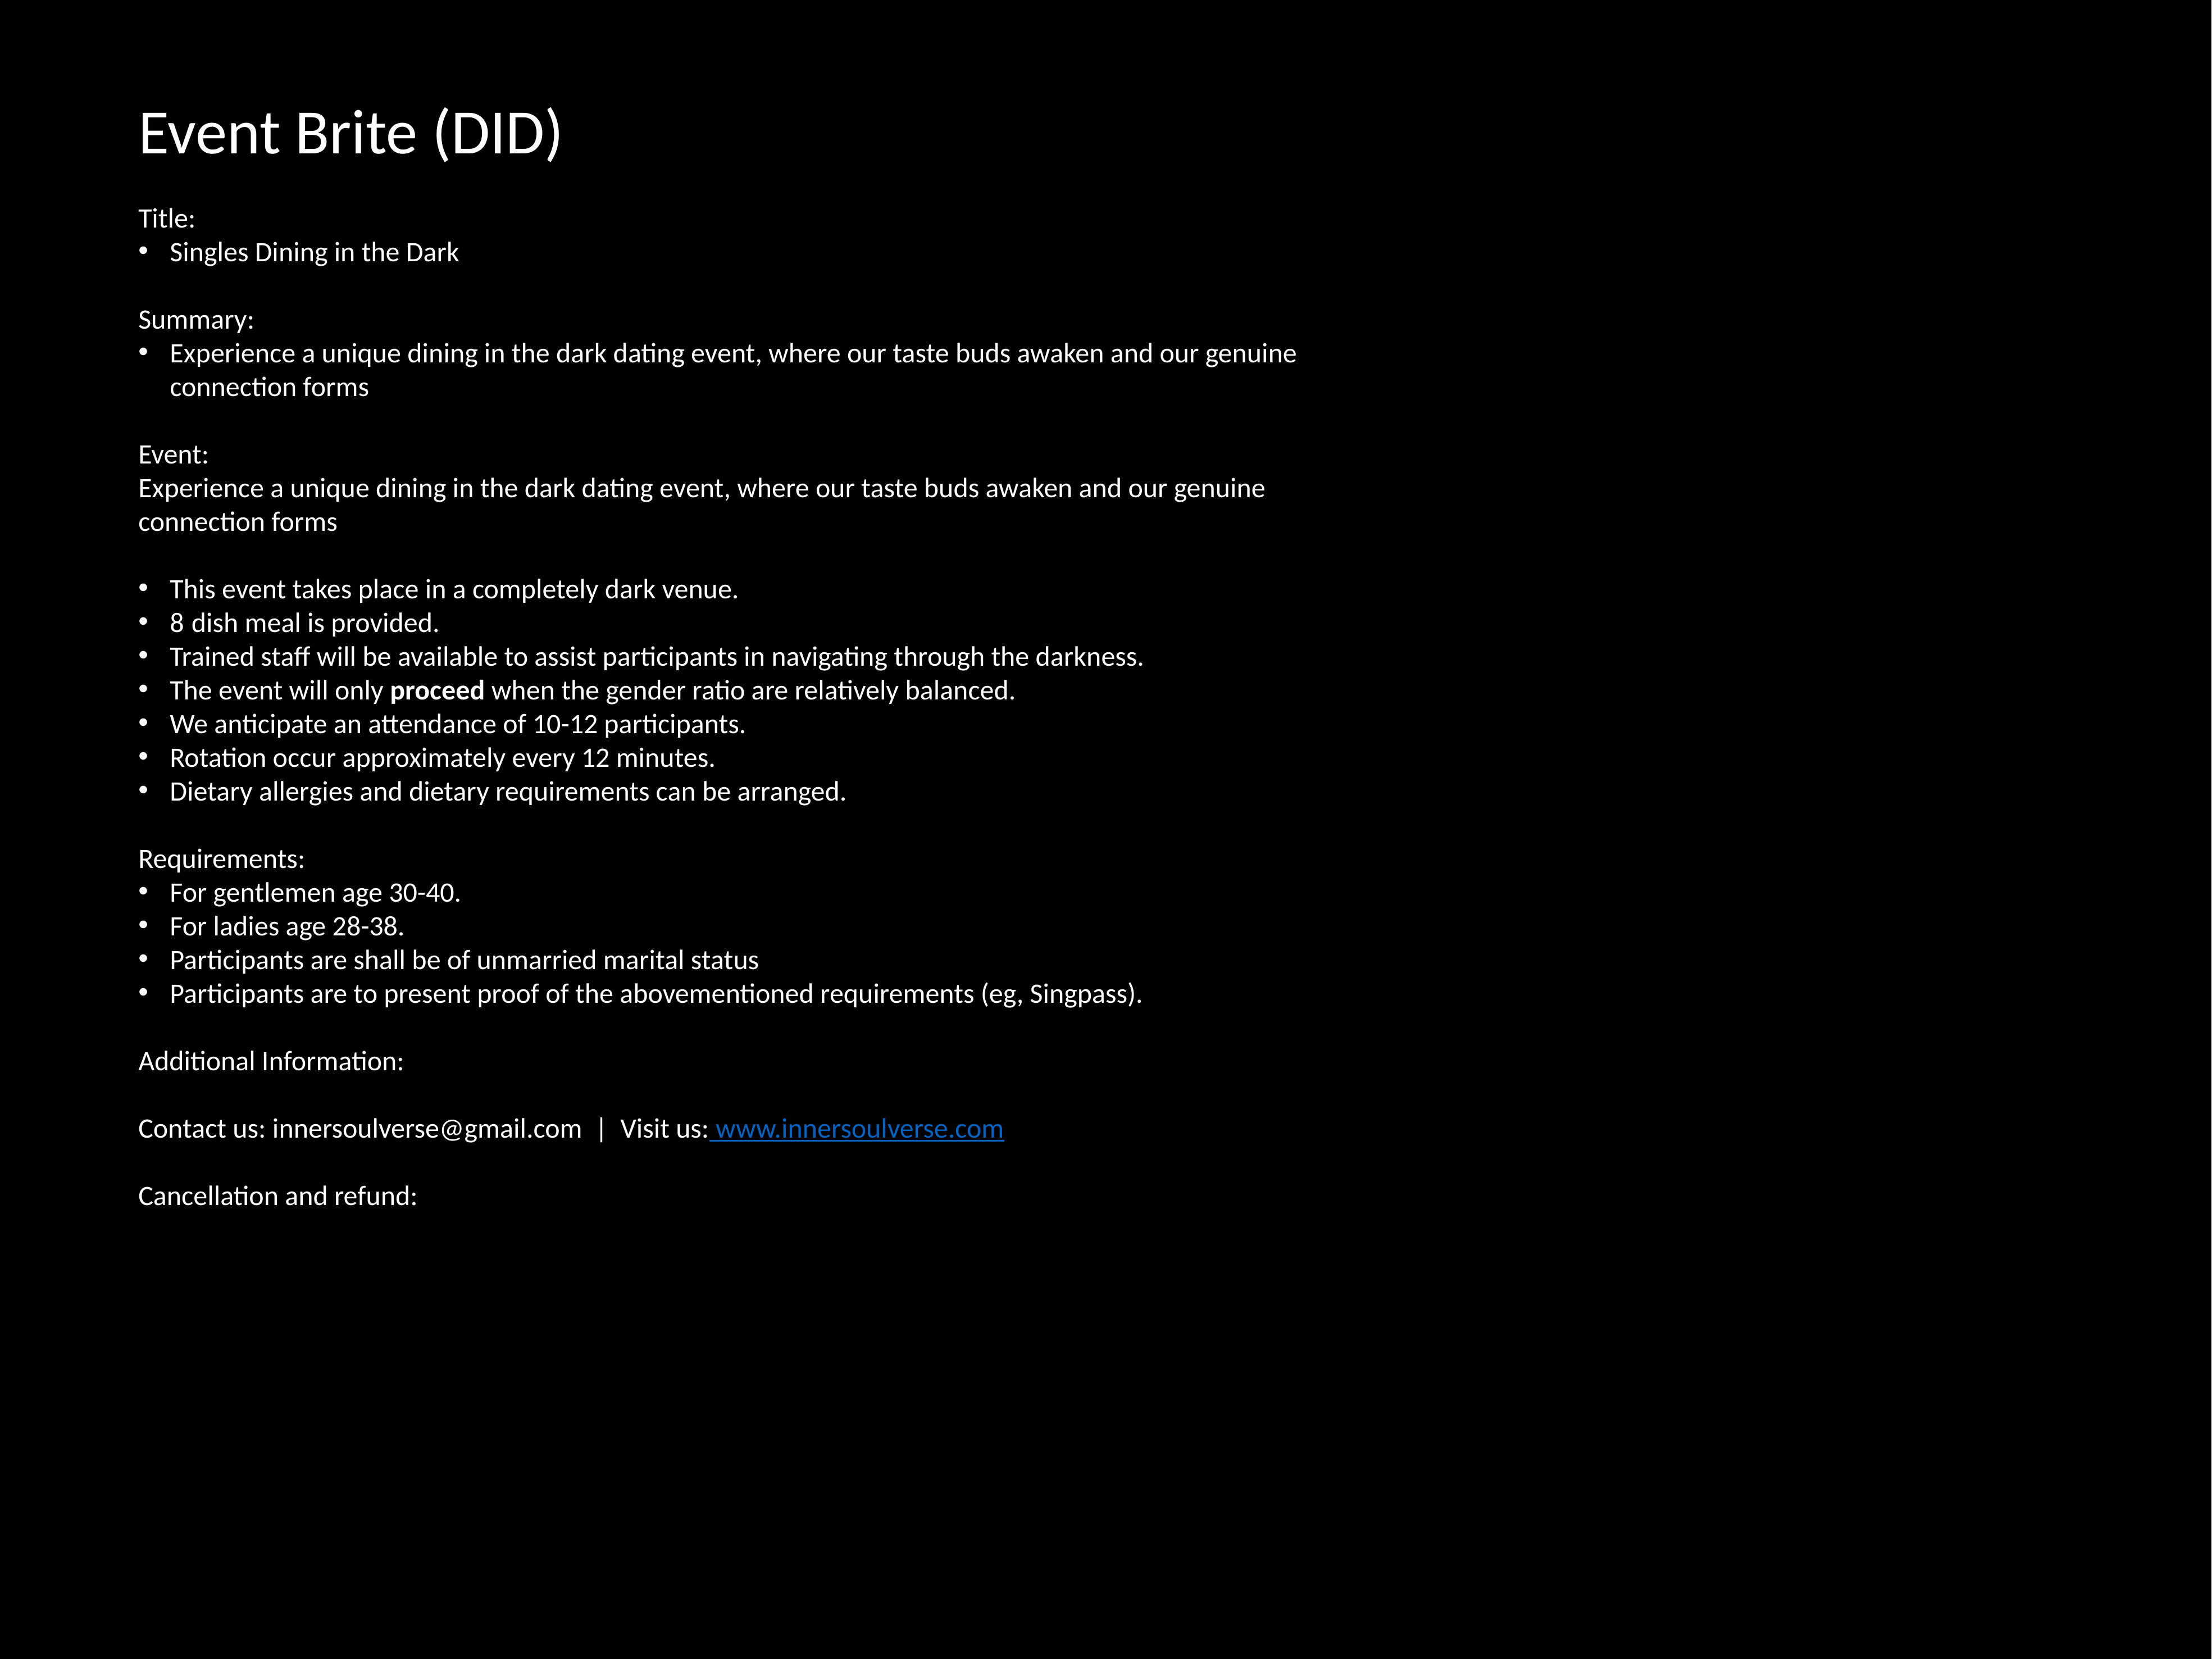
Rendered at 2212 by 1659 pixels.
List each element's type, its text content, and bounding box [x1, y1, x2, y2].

text_box Event Brite (DID) Title: Singles Dining in the Dark Summary: Experience a unique dining in the dark dating event, where our taste buds awaken and our genuine connection forms Event: Experience a unique dining in the dark dating event, where our taste buds awaken and our genuine connection forms This event takes place in a completely dark venue. 8﻿ dish meal is provided. Trained staff will be available to assist participants in navigating through the darkness. The event will only proceed when the gender ratio are relatively balanced. We anticipate an attendance of 10-12 participants. Rotation occur approximately every 12 minutes. Dietary allergies and dietary requirements can be arranged. Requirements: For gentlemen age 30-40. For ladies age 28-38. Participants are shall be of unmarried marital status Participants are to present proof of the abovementioned requirements (eg, Singpass). Additional Information: Contact us: i﻿nnersoulverse@gmail.com | Visit us: www.innersoulverse.com Cancellation and refund: [130, 86, 1340, 1249]
